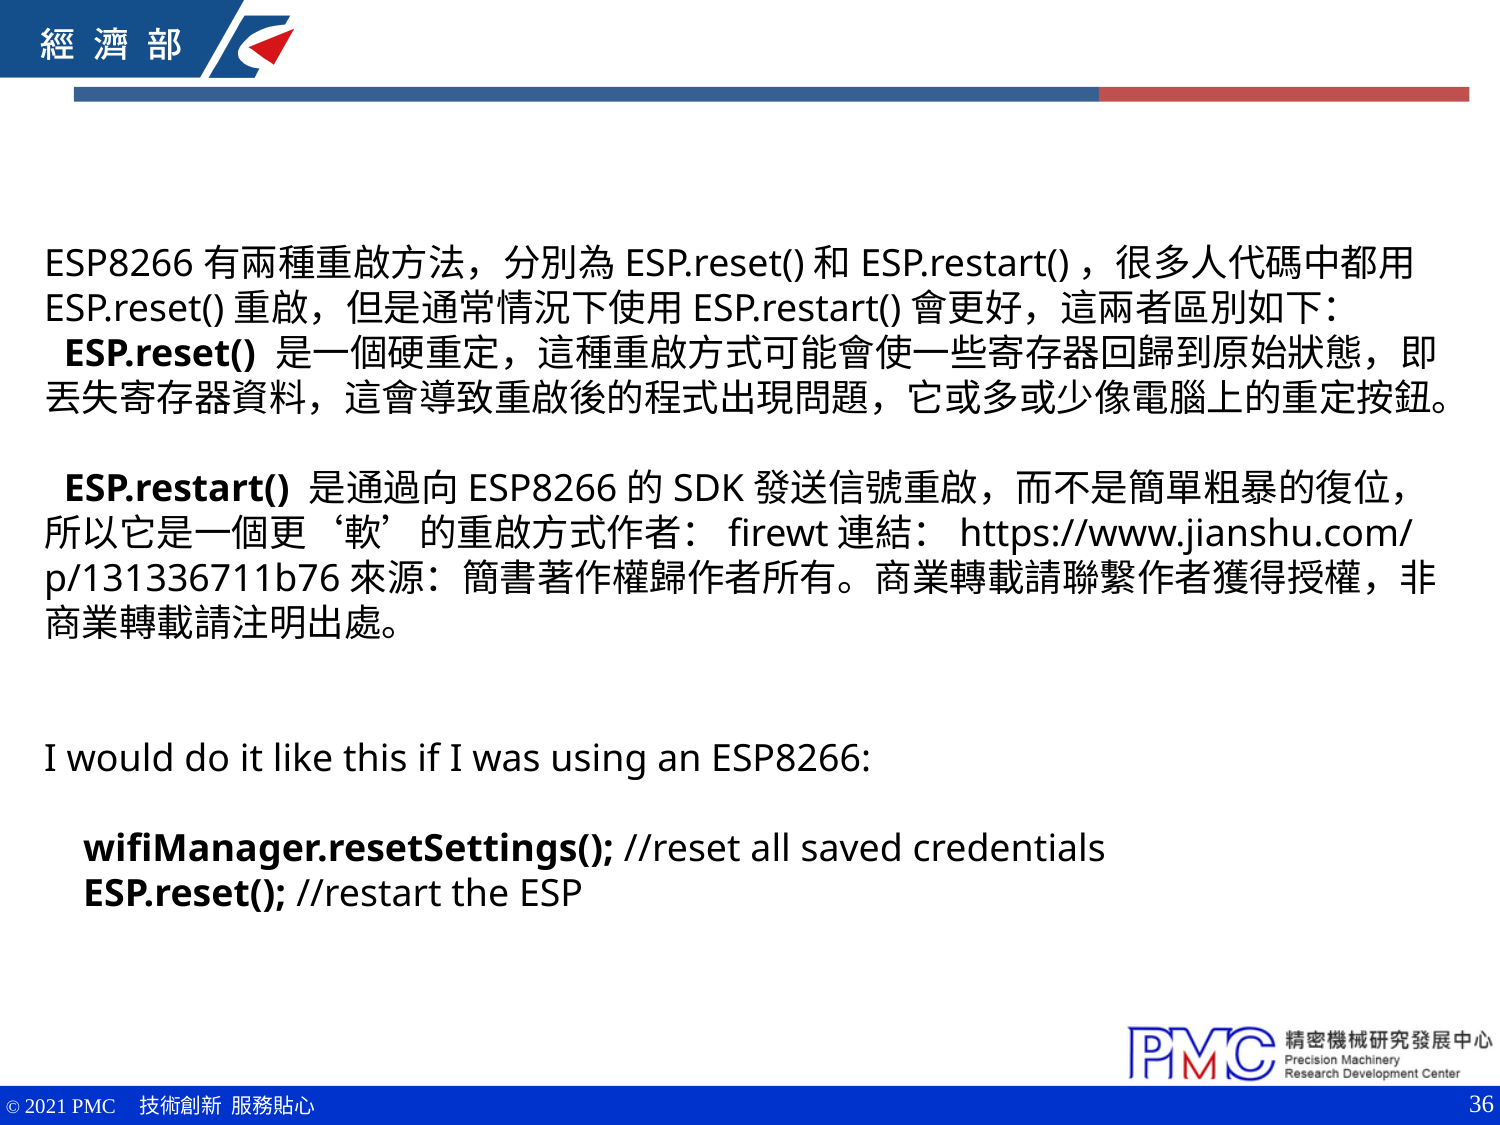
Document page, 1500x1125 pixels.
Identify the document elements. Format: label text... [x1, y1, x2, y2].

slide_number 36 [1439, 1086, 1500, 1124]
text_box ESP8266有兩種重啟方法，分別為ESP.reset()和ESP.restart()，很多人代碼中都用ESP.reset()重啟，但是通常情況下使用ESP.restart()會更好，這兩者區別如下： ESP.reset() 是一個硬重定，這種重啟方式可能會使一些寄存器回歸到原始狀態，即丟失寄存器資料，這會導致重啟後的程式出現問題，它或多或少像電腦上的重定按鈕。 ESP.restart() 是通過向ESP8266的SDK發送信號重啟，而不是簡單粗暴的復位，所以它是一個更‘軟’的重啟方式作者：firewt連結：https://www.jianshu.com/p/131336711b76來源：簡書著作權歸作者所有。商業轉載請聯繫作者獲得授權，非商業轉載請注明出處。 I would do it like this if I was using an ESP8266: wifiManager.resetSettings(); //reset all saved credentials ESP.reset(); //restart the ESP [29, 232, 1470, 922]
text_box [73, 86, 1470, 102]
picture [1126, 1024, 1493, 1083]
picture [0, 0, 294, 78]
